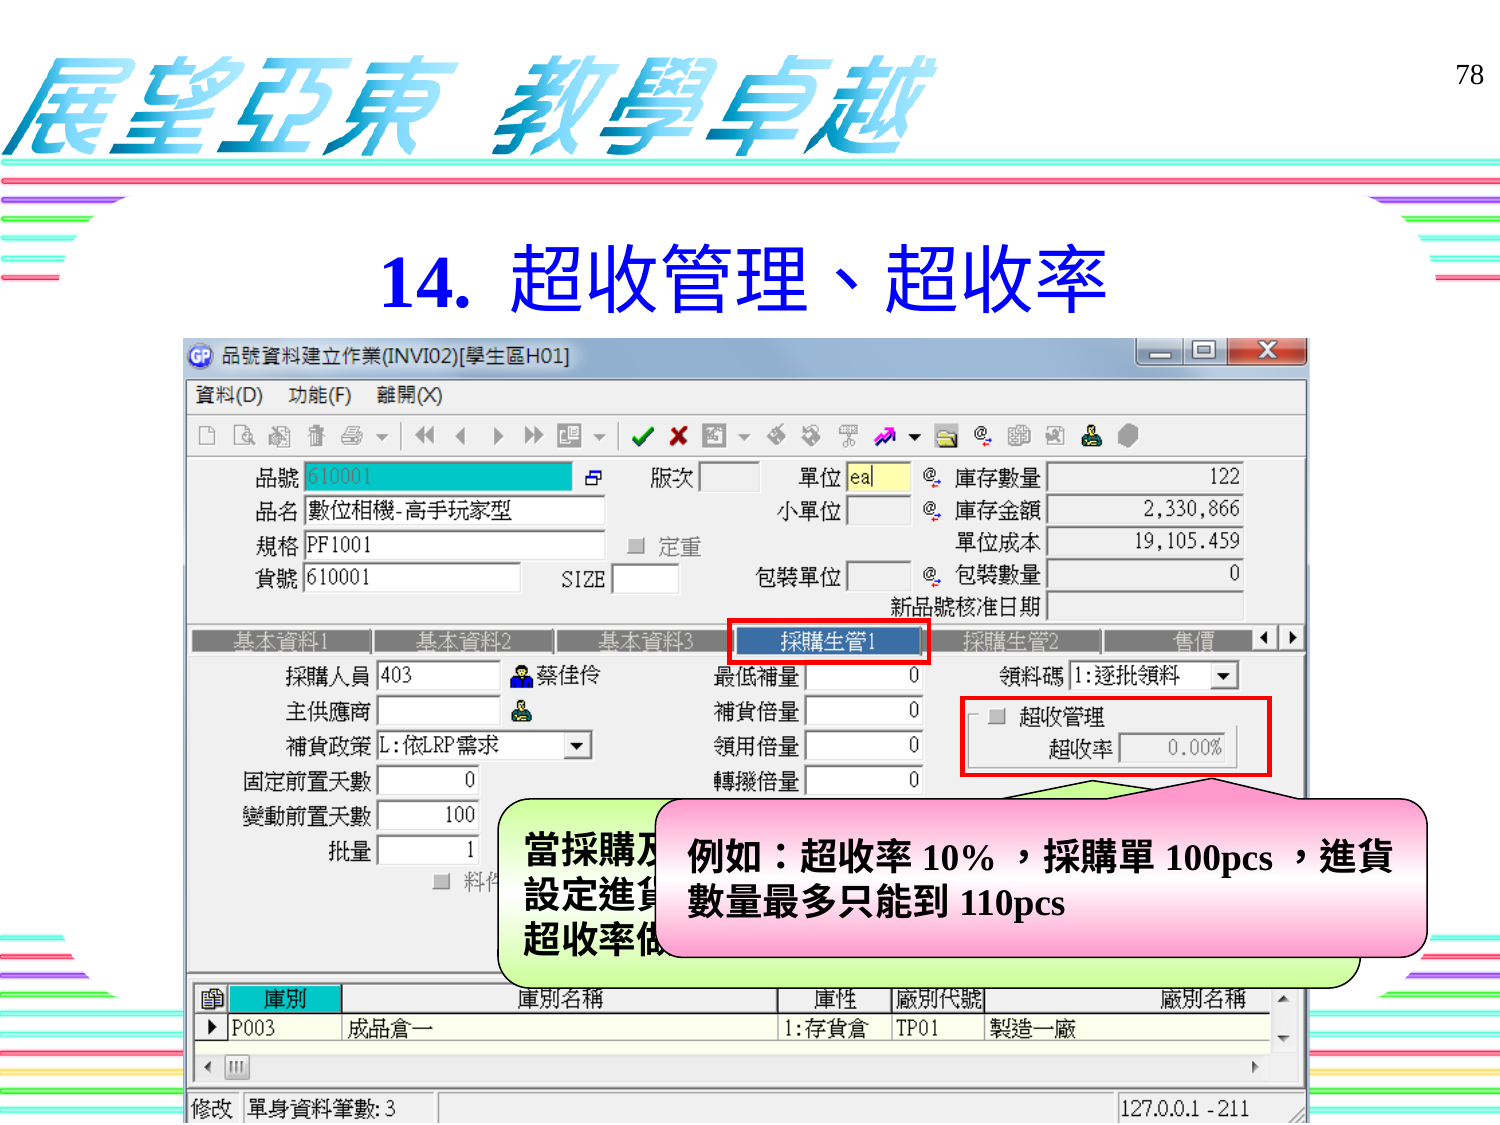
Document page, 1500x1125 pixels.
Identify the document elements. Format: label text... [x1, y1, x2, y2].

picture [0, 0, 1500, 1125]
text_box 例如：超收率10%，採購單100pcs，進貨數量最多只能到110pcs [1314, 798, 1428, 958]
slide_number 78 [1149, 42, 1500, 103]
text_box 當採購及託外加工件(廠商)在進行進貨時，可以設定進貨是否可以超過原始採購的數量，且依據超收率做進貨數量上限的管制 [1314, 958, 1361, 989]
title 14. 超收管理、超收率 [69, 208, 1420, 348]
